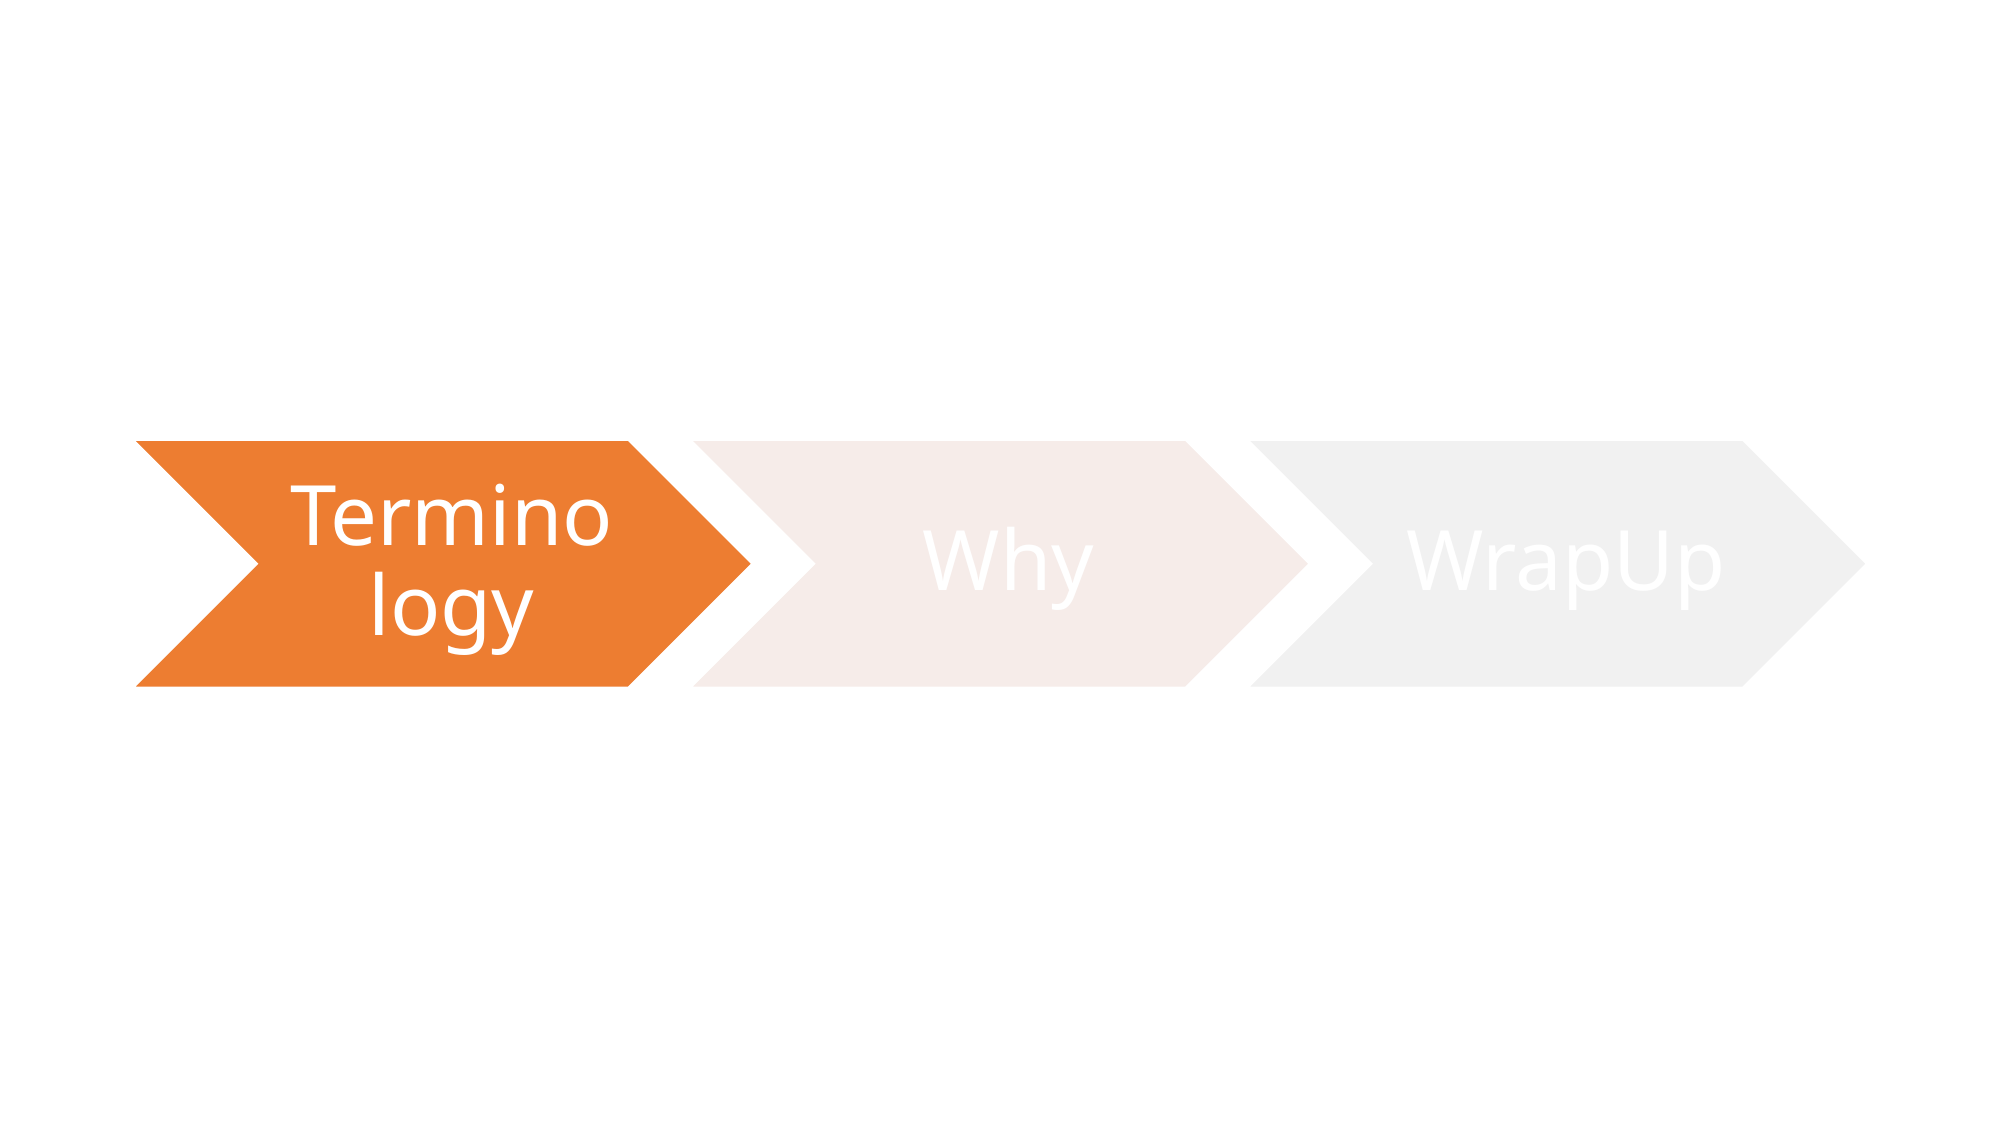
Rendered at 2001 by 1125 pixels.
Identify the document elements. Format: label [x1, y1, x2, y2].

text_box [132, 19, 1868, 1109]
